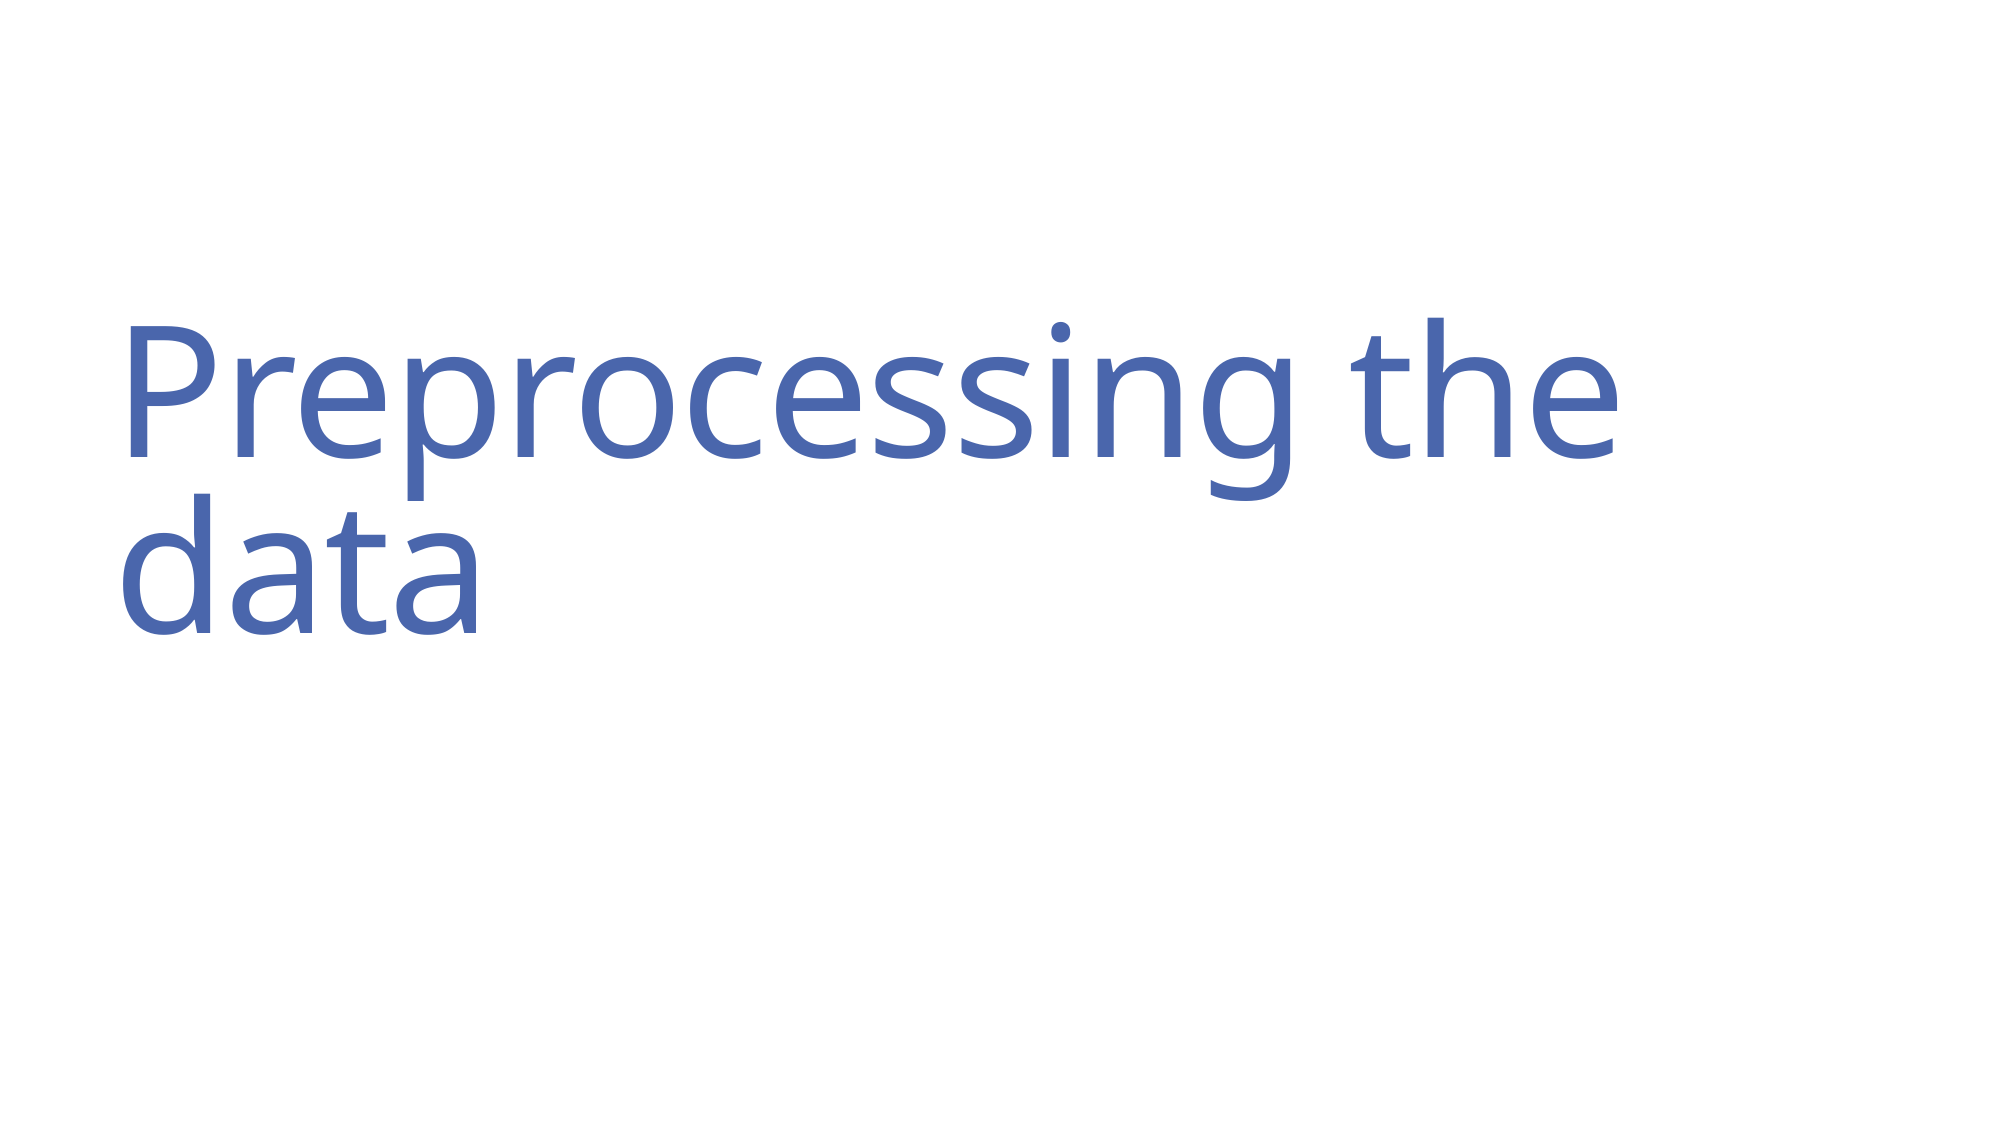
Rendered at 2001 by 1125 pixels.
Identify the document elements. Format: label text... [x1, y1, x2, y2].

title Preprocessing the data [98, 125, 1868, 677]
